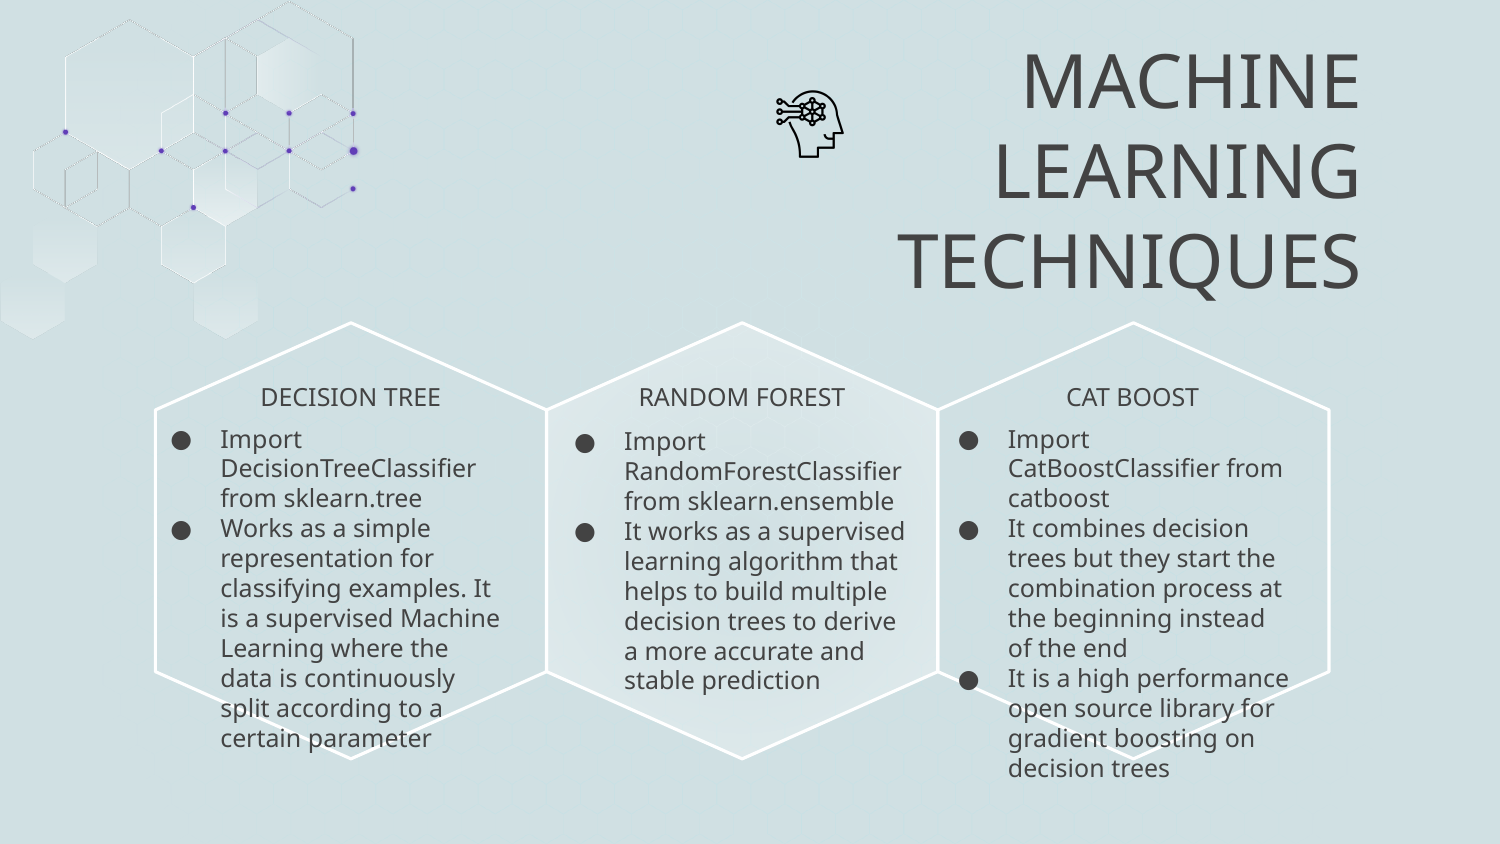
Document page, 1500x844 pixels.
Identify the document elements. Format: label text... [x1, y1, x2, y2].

text_box [155, 427, 546, 759]
picture [0, 0, 1398, 844]
title MACHINE LEARNING TECHNIQUES [774, 18, 1378, 129]
text_box [1000, 322, 1267, 382]
subtitle Import CatBoostClassifier from catboost It combines decision trees but they start the combination process at the beginning instead of the end It is a high performance open source library for gradient boosting on decision trees [917, 408, 1310, 615]
text_box [609, 322, 876, 382]
title DECISION TREE [162, 382, 540, 427]
text_box [937, 409, 1330, 759]
subtitle Import RandomForestClassifier from sklearn.ensemble It works as a supervised learning algorithm that helps to build multiple decision trees to derive a more accurate and stable prediction [534, 410, 917, 615]
title RANDOM FOREST [546, 382, 937, 410]
subtitle Import DecisionTreeClassifier from sklearn.tree Works as a simple representation for classifying examples. It is a supervised Machine Learning where the data is continuously split according to a certain parameter [130, 408, 522, 615]
text_box [546, 615, 937, 759]
text_box [218, 322, 484, 382]
title CAT BOOST [937, 382, 1329, 427]
